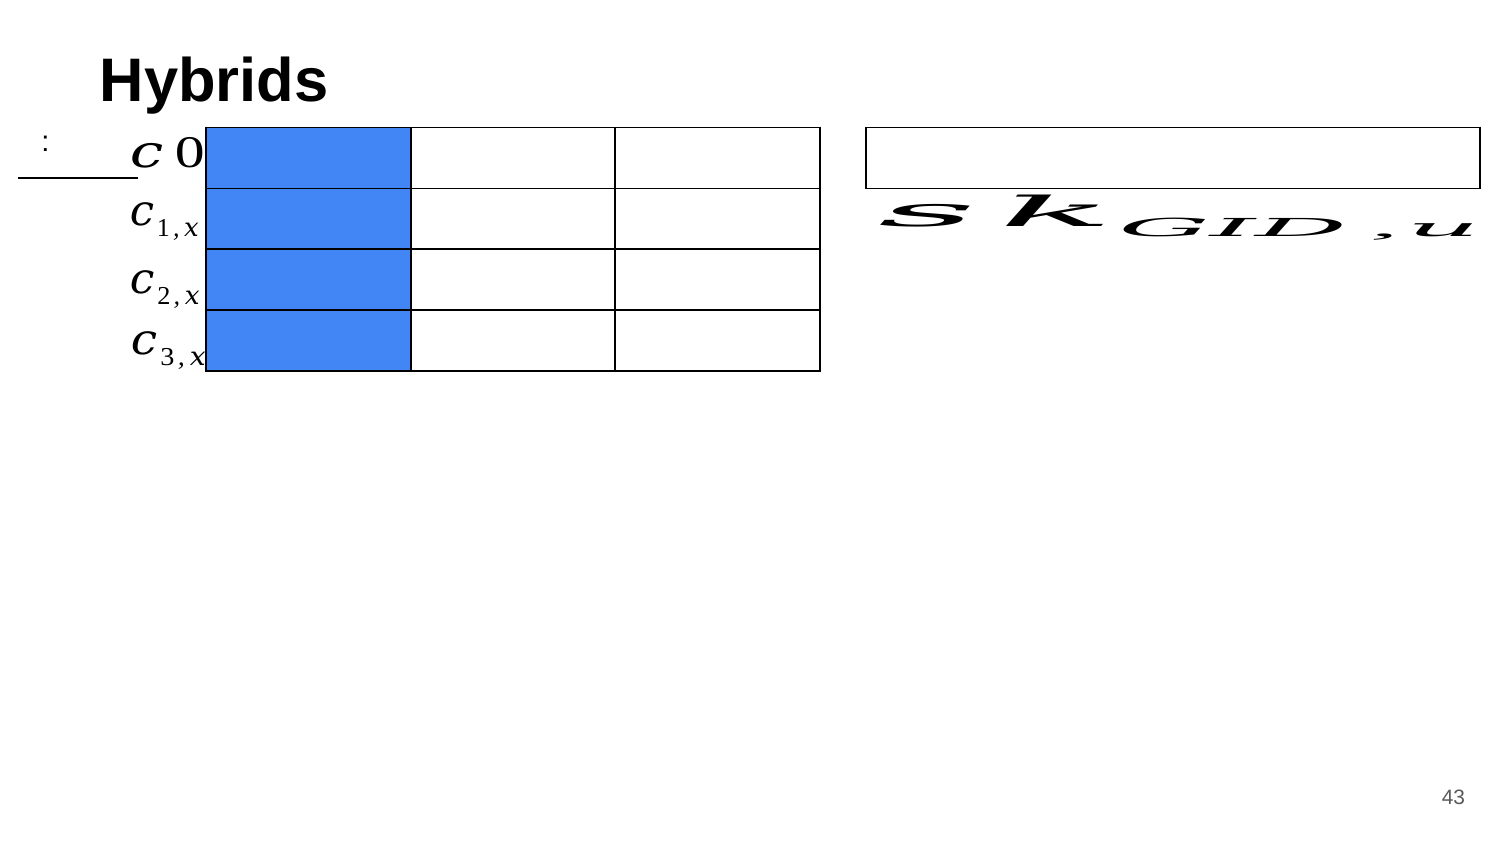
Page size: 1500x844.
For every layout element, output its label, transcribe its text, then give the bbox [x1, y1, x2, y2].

slide_number 43 [1389, 764, 1480, 830]
title Hybrids [84, 13, 1500, 185]
